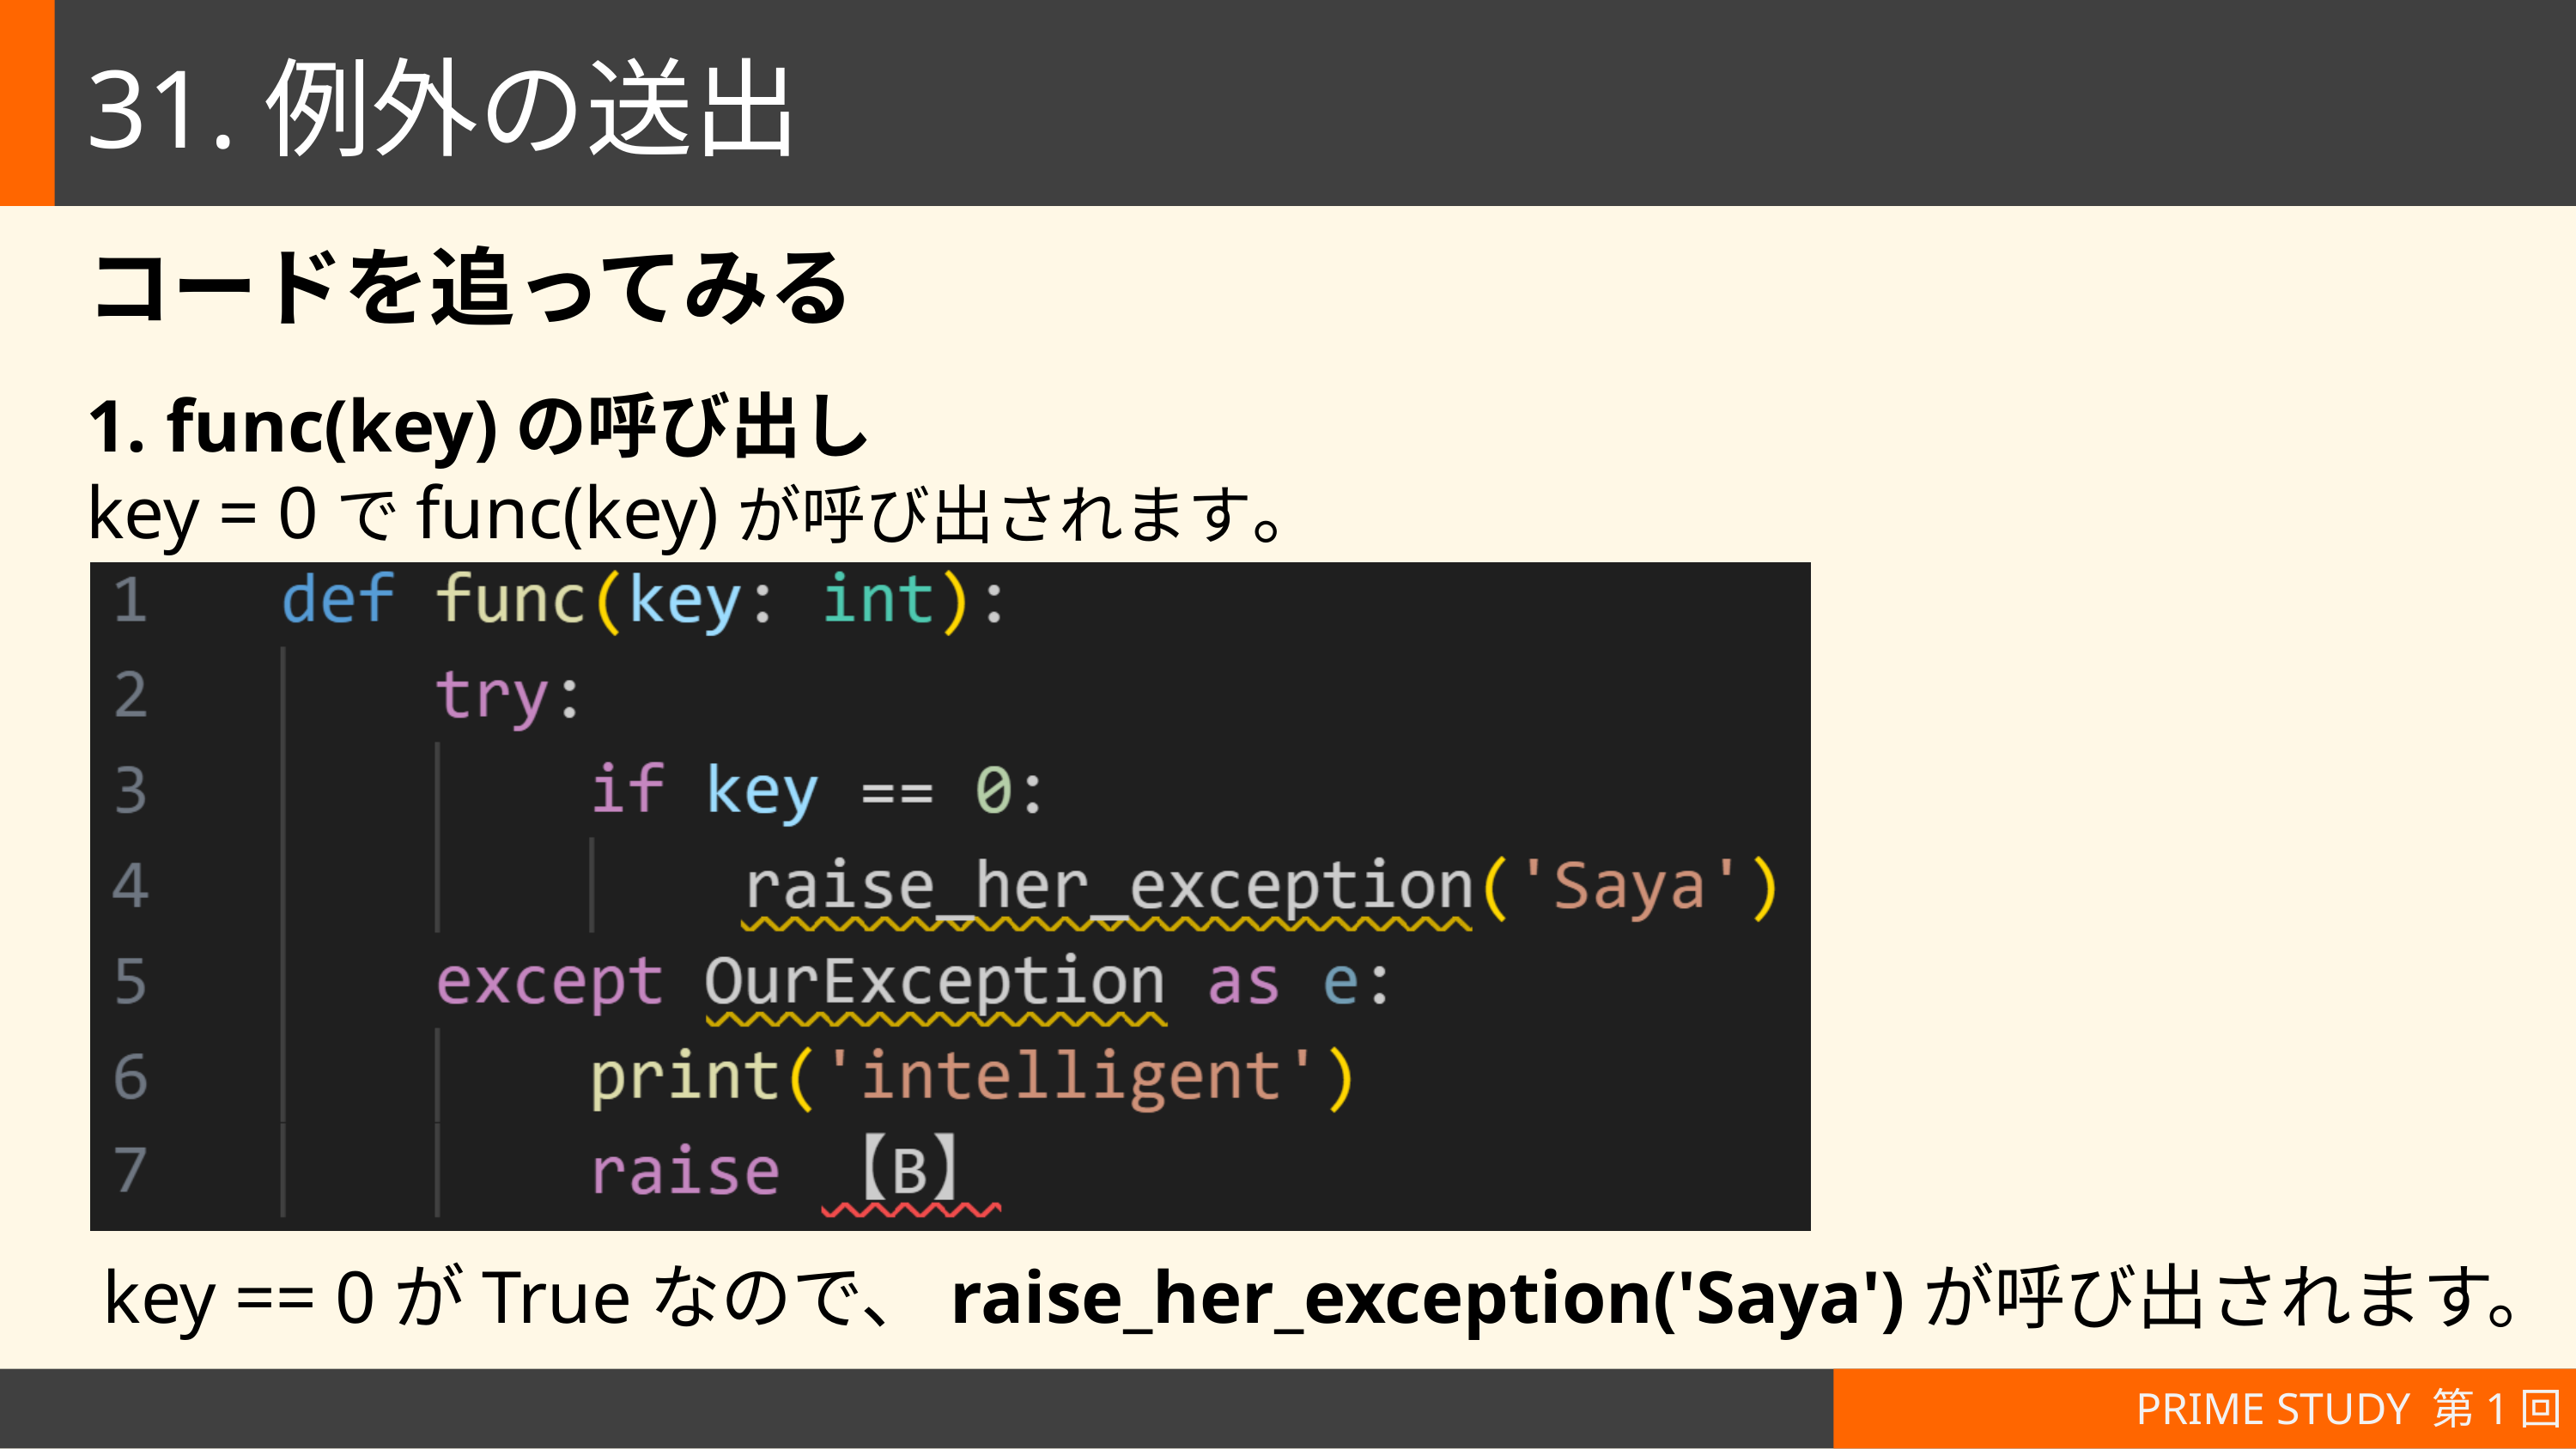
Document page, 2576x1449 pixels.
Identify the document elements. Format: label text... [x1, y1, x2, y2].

title 31.例外の送出 [73, 49, 2560, 158]
text_box key == 0がTrueなので、raise_her_exception('Saya')が呼び出されます。 [90, 1248, 2574, 1351]
text_box コードを追ってみる [73, 238, 1523, 350]
text_box 1. func(key)の呼び出し key = 0でfunc(key)が呼び出されます。 [73, 350, 1940, 592]
picture [90, 562, 1811, 1231]
footer PRIME STUDY 第1回 [1706, 1368, 2576, 1446]
